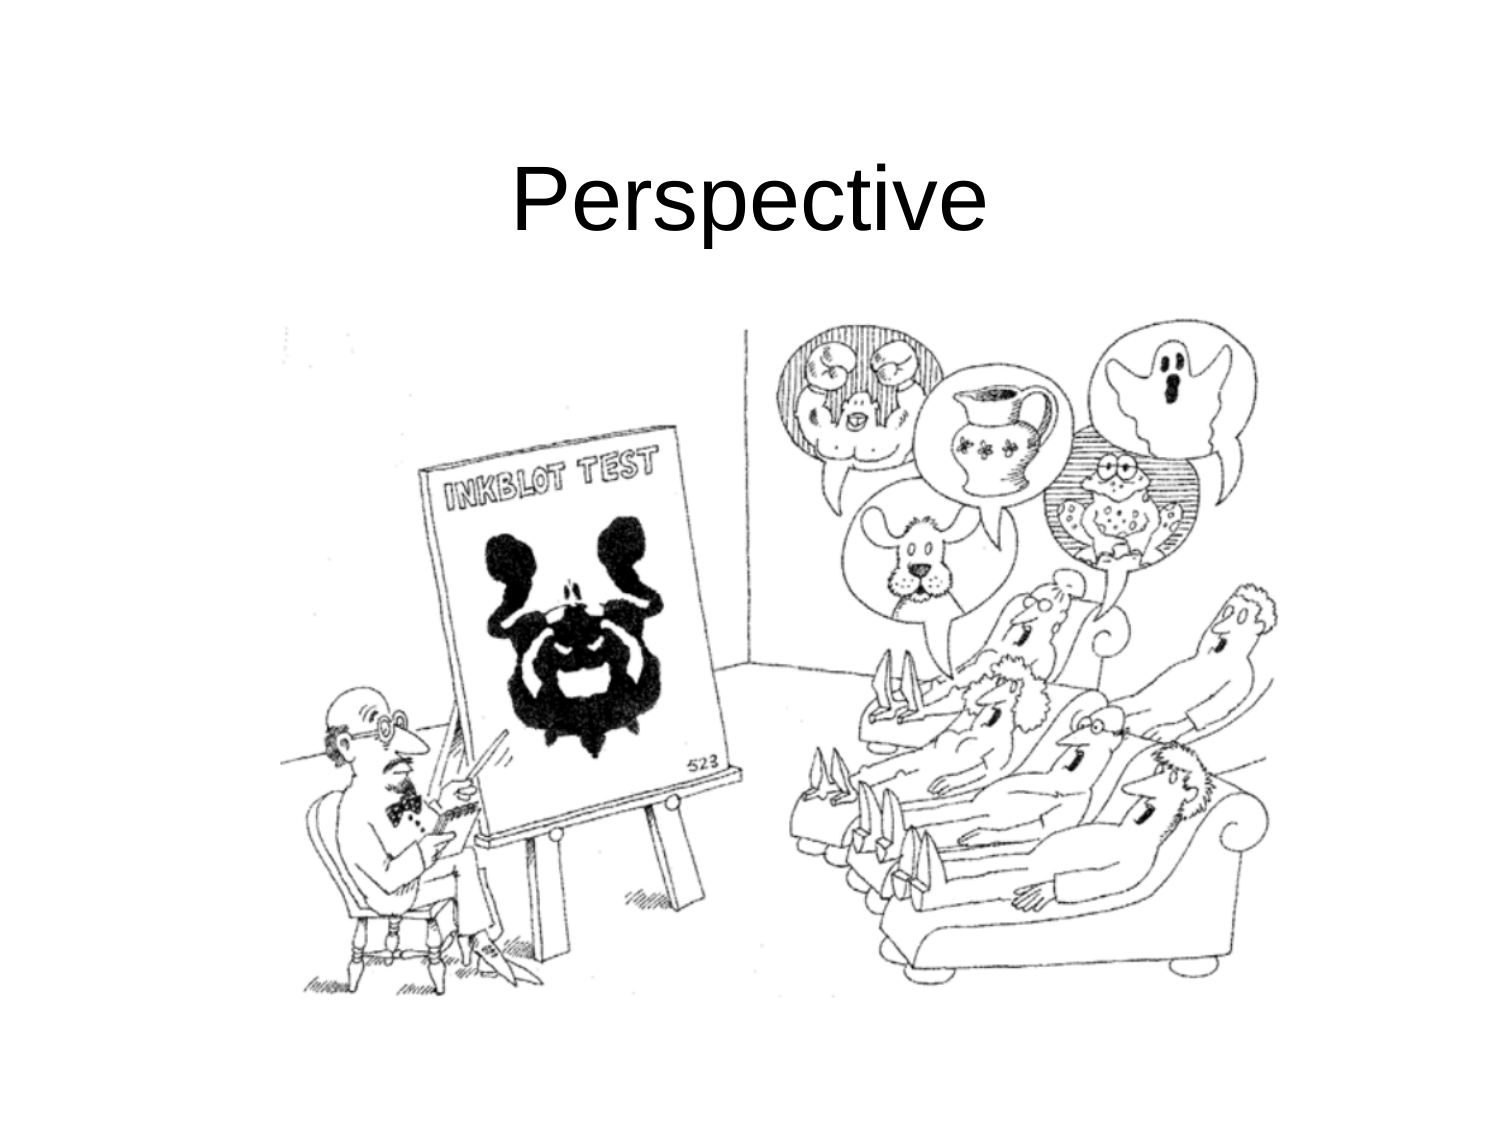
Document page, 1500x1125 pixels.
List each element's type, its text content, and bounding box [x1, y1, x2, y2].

title Perspective [112, 99, 1388, 288]
picture [249, 287, 1313, 1004]
